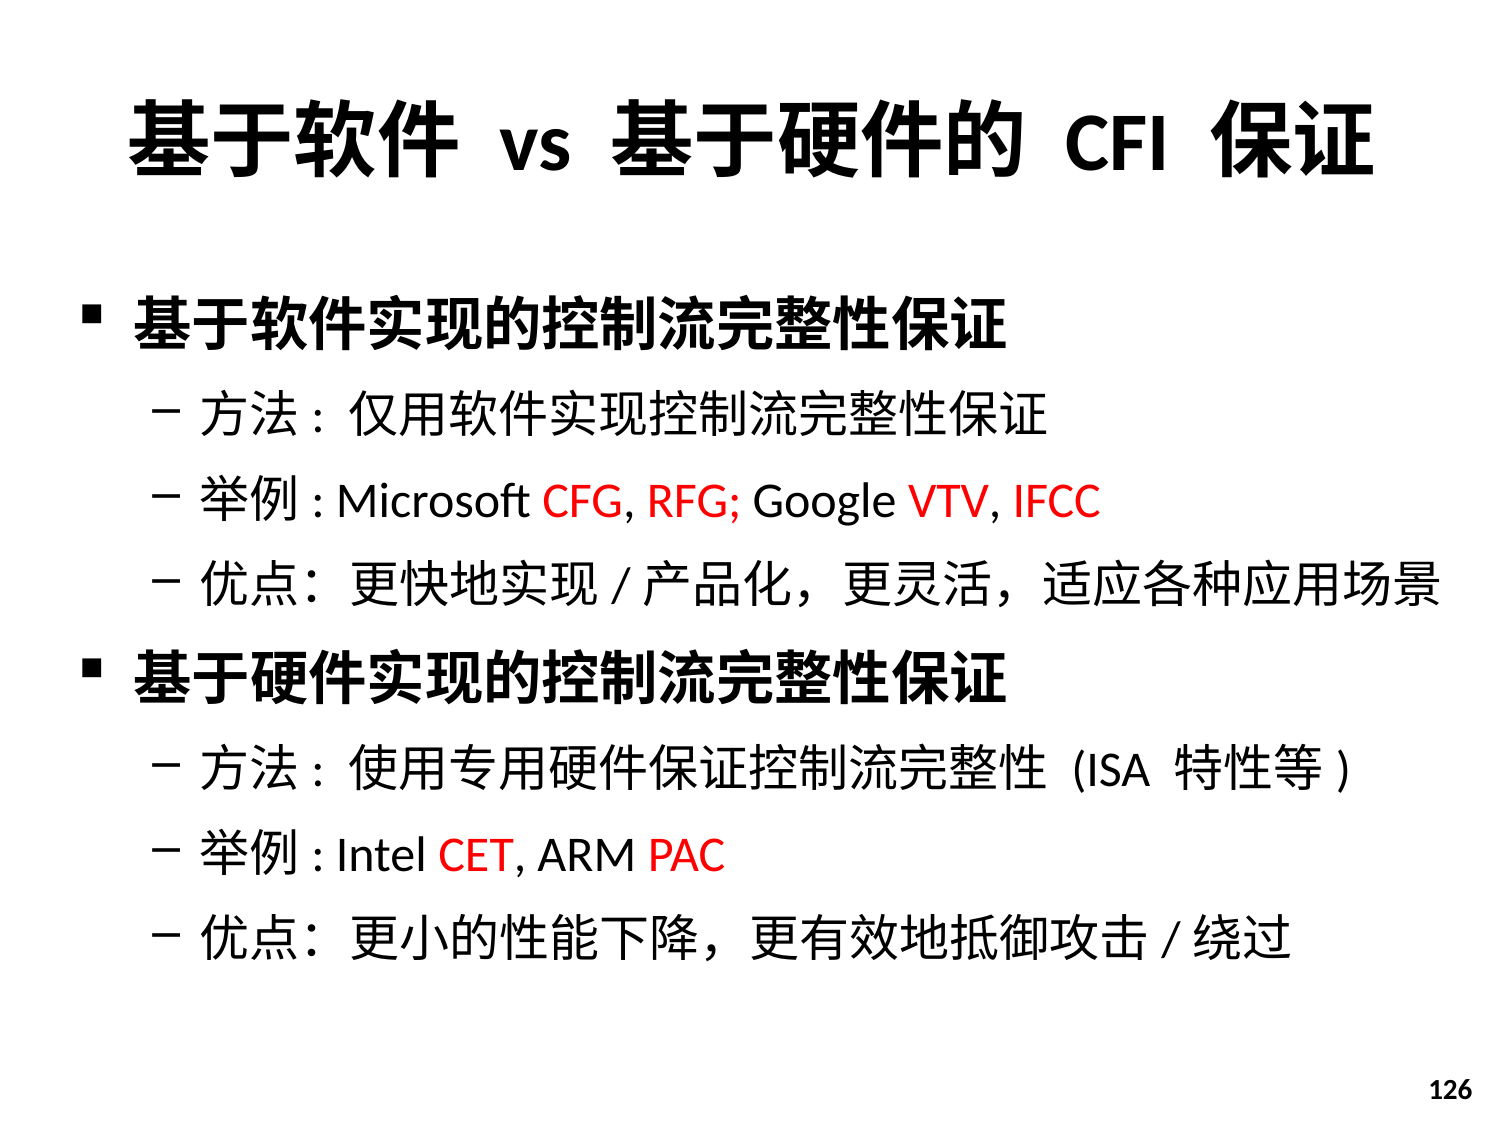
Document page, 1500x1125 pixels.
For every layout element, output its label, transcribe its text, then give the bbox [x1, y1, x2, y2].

slide_number 126 [1174, 1062, 1488, 1125]
title 基于软件 vs 基于硬件的 CFI 保证 [112, 43, 1450, 232]
list 基于软件实现的控制流完整性保证 方法: 仅用软件实现控制流完整性保证 举例: Microsoft CFG, RFG; Google VTV, IFCC 优点：更快地实现/产品化，更灵活，适应各种应用场景 基于硬件实现的控制流完整性保证 方法: 使用专用硬件保证控制流完整性 (ISA 特性等) 举例: Intel CET, ARM PAC 优点：更小的性能下降，更有效地抵御攻击/绕过 [62, 262, 1475, 1000]
